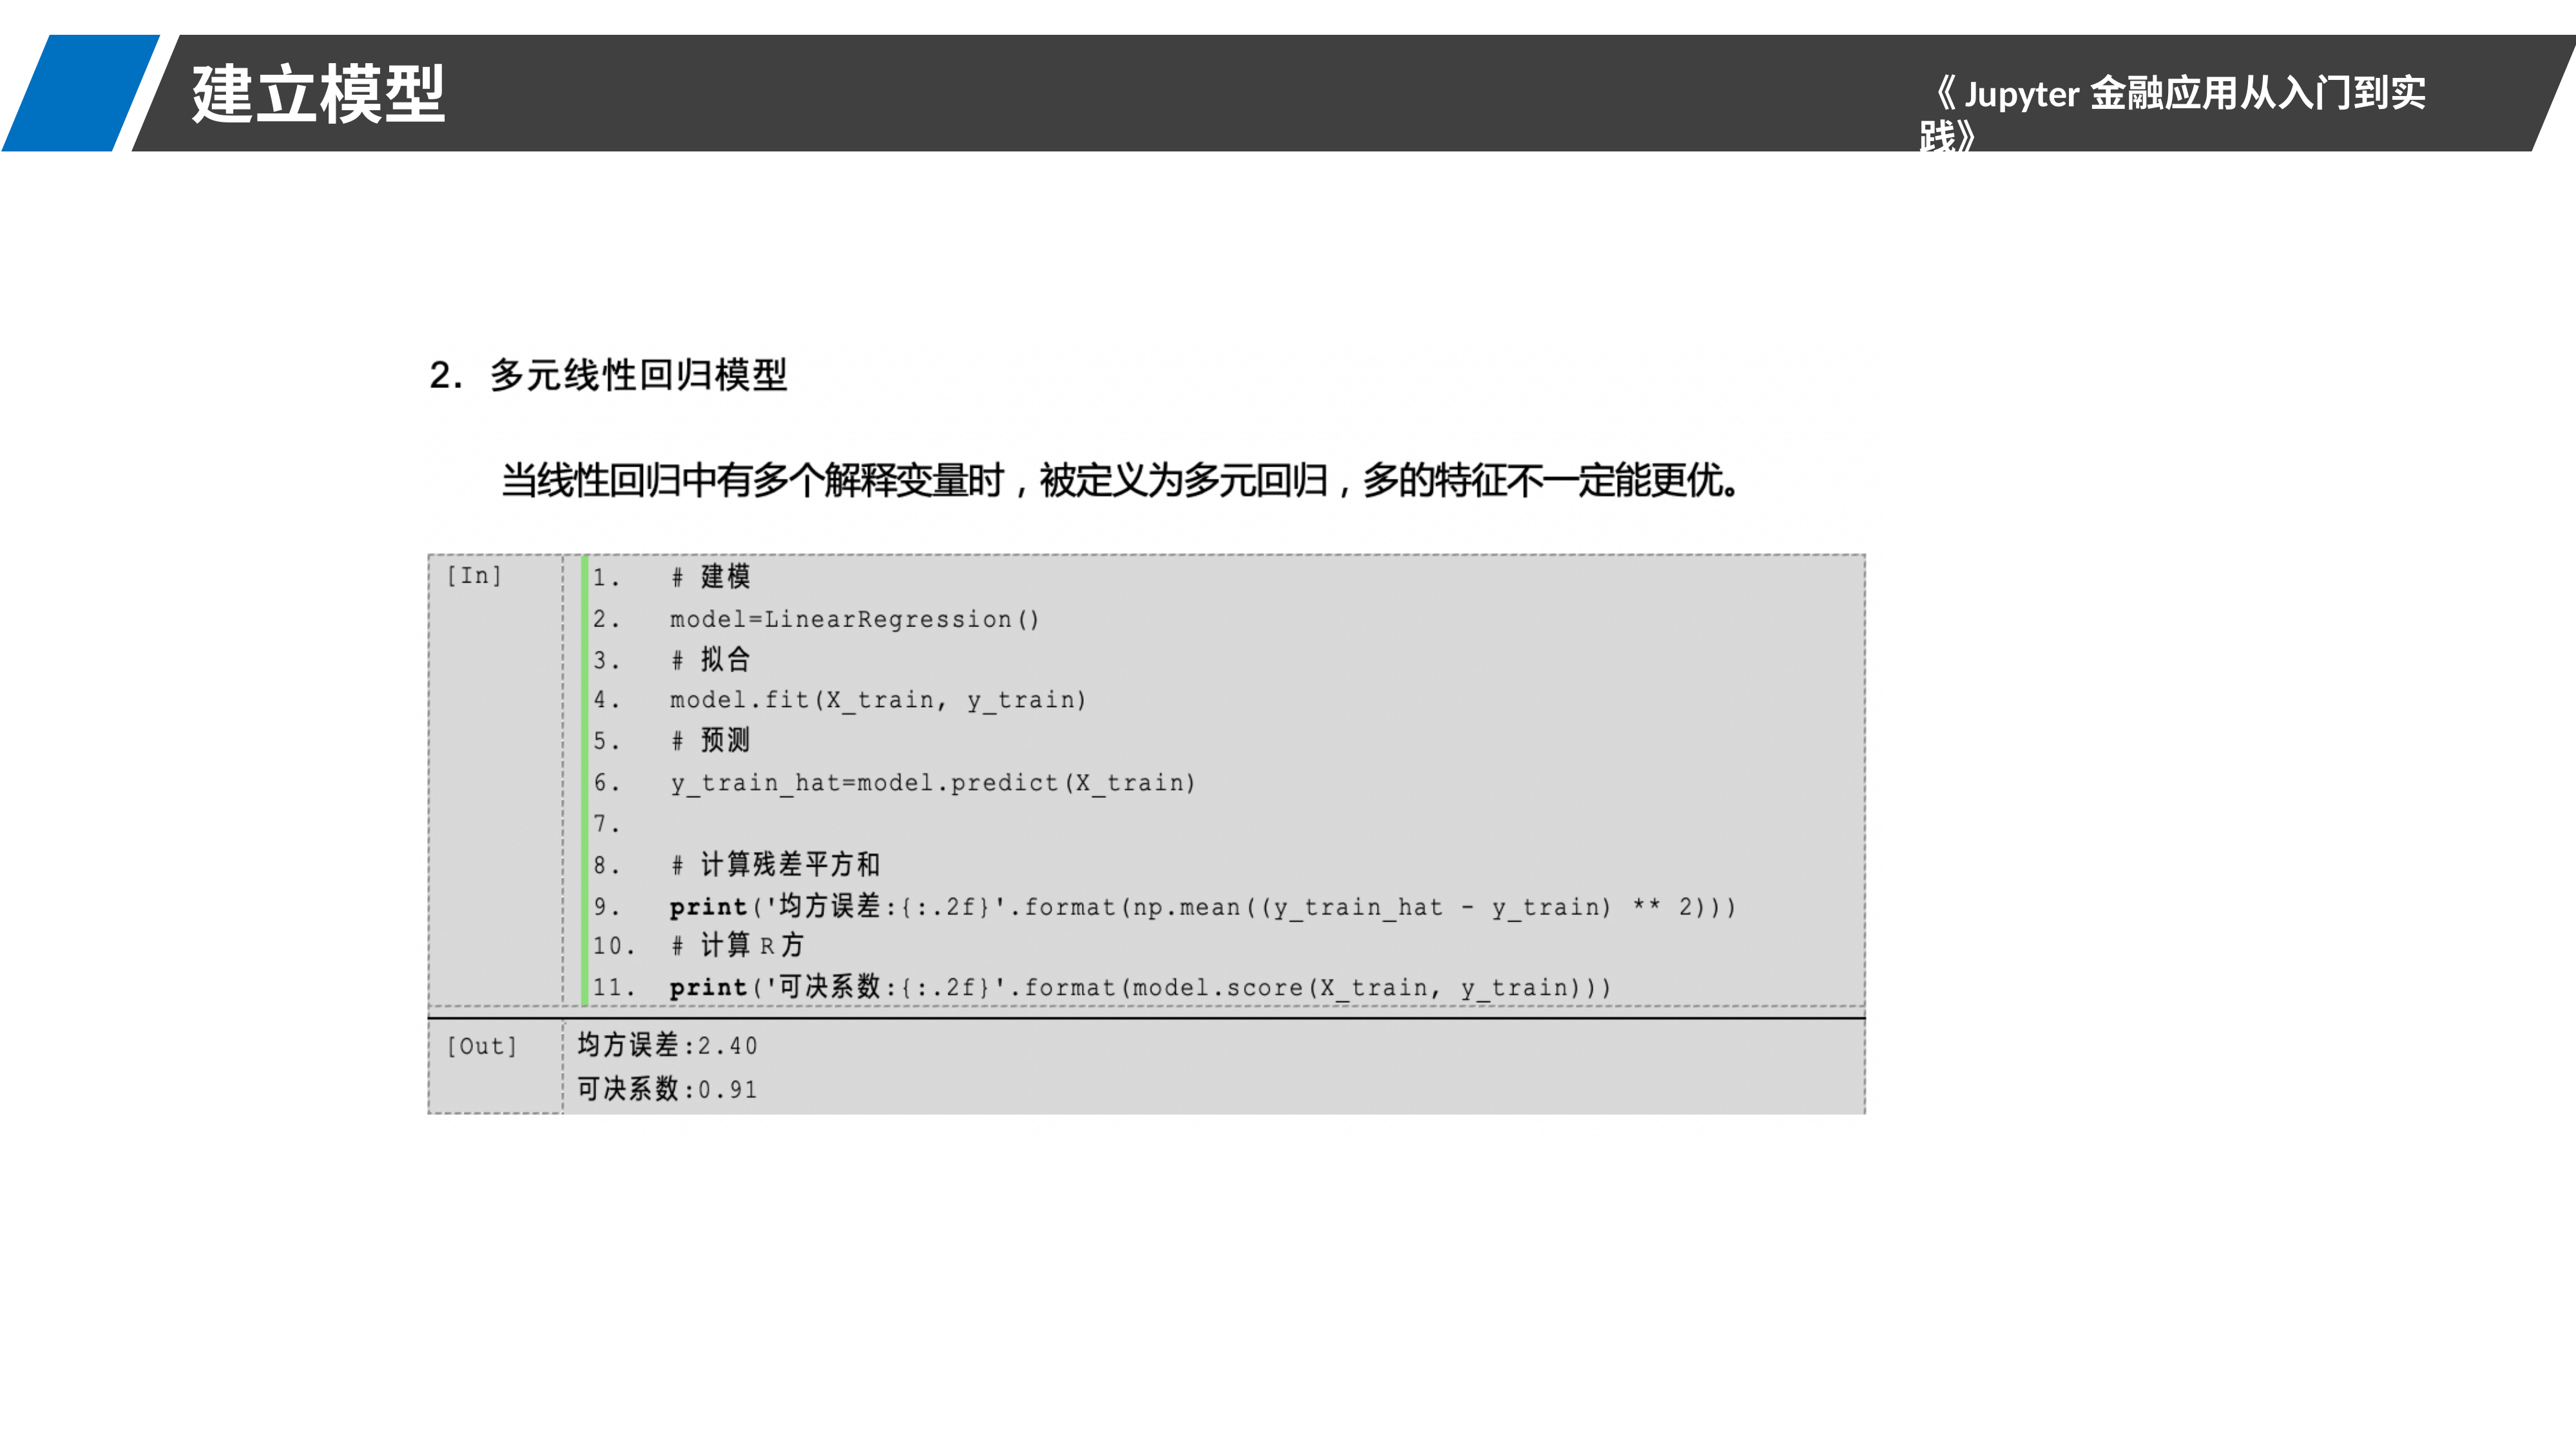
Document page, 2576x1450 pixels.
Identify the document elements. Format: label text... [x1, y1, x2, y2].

picture [416, 343, 1886, 1138]
text_box 建立模型 [181, 49, 473, 137]
